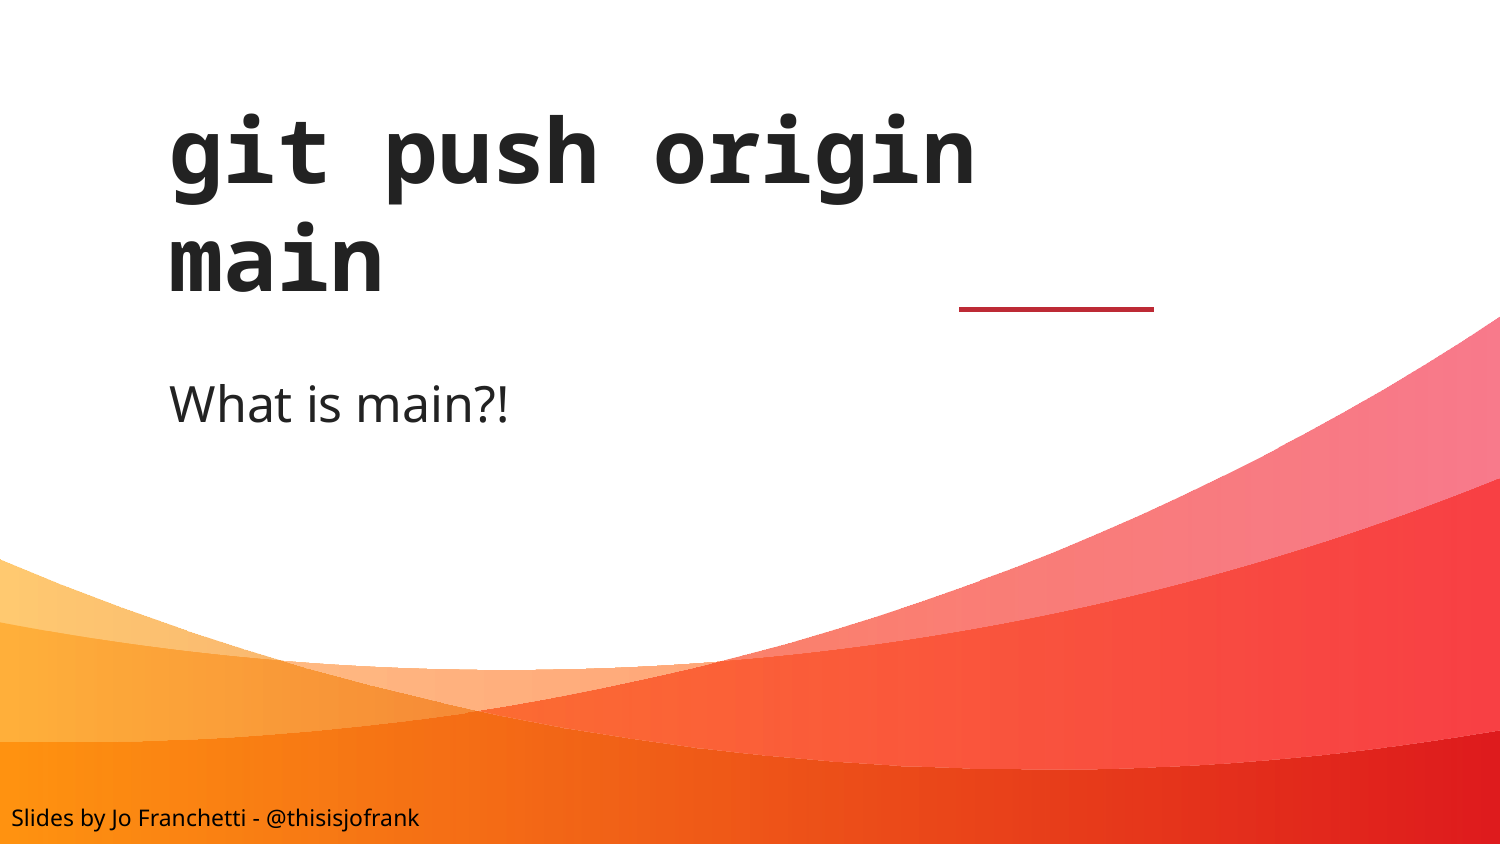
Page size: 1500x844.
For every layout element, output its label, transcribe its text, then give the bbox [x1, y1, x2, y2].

title git push origin main [169, 259, 1211, 372]
subtitle What is main?! [169, 372, 1211, 595]
